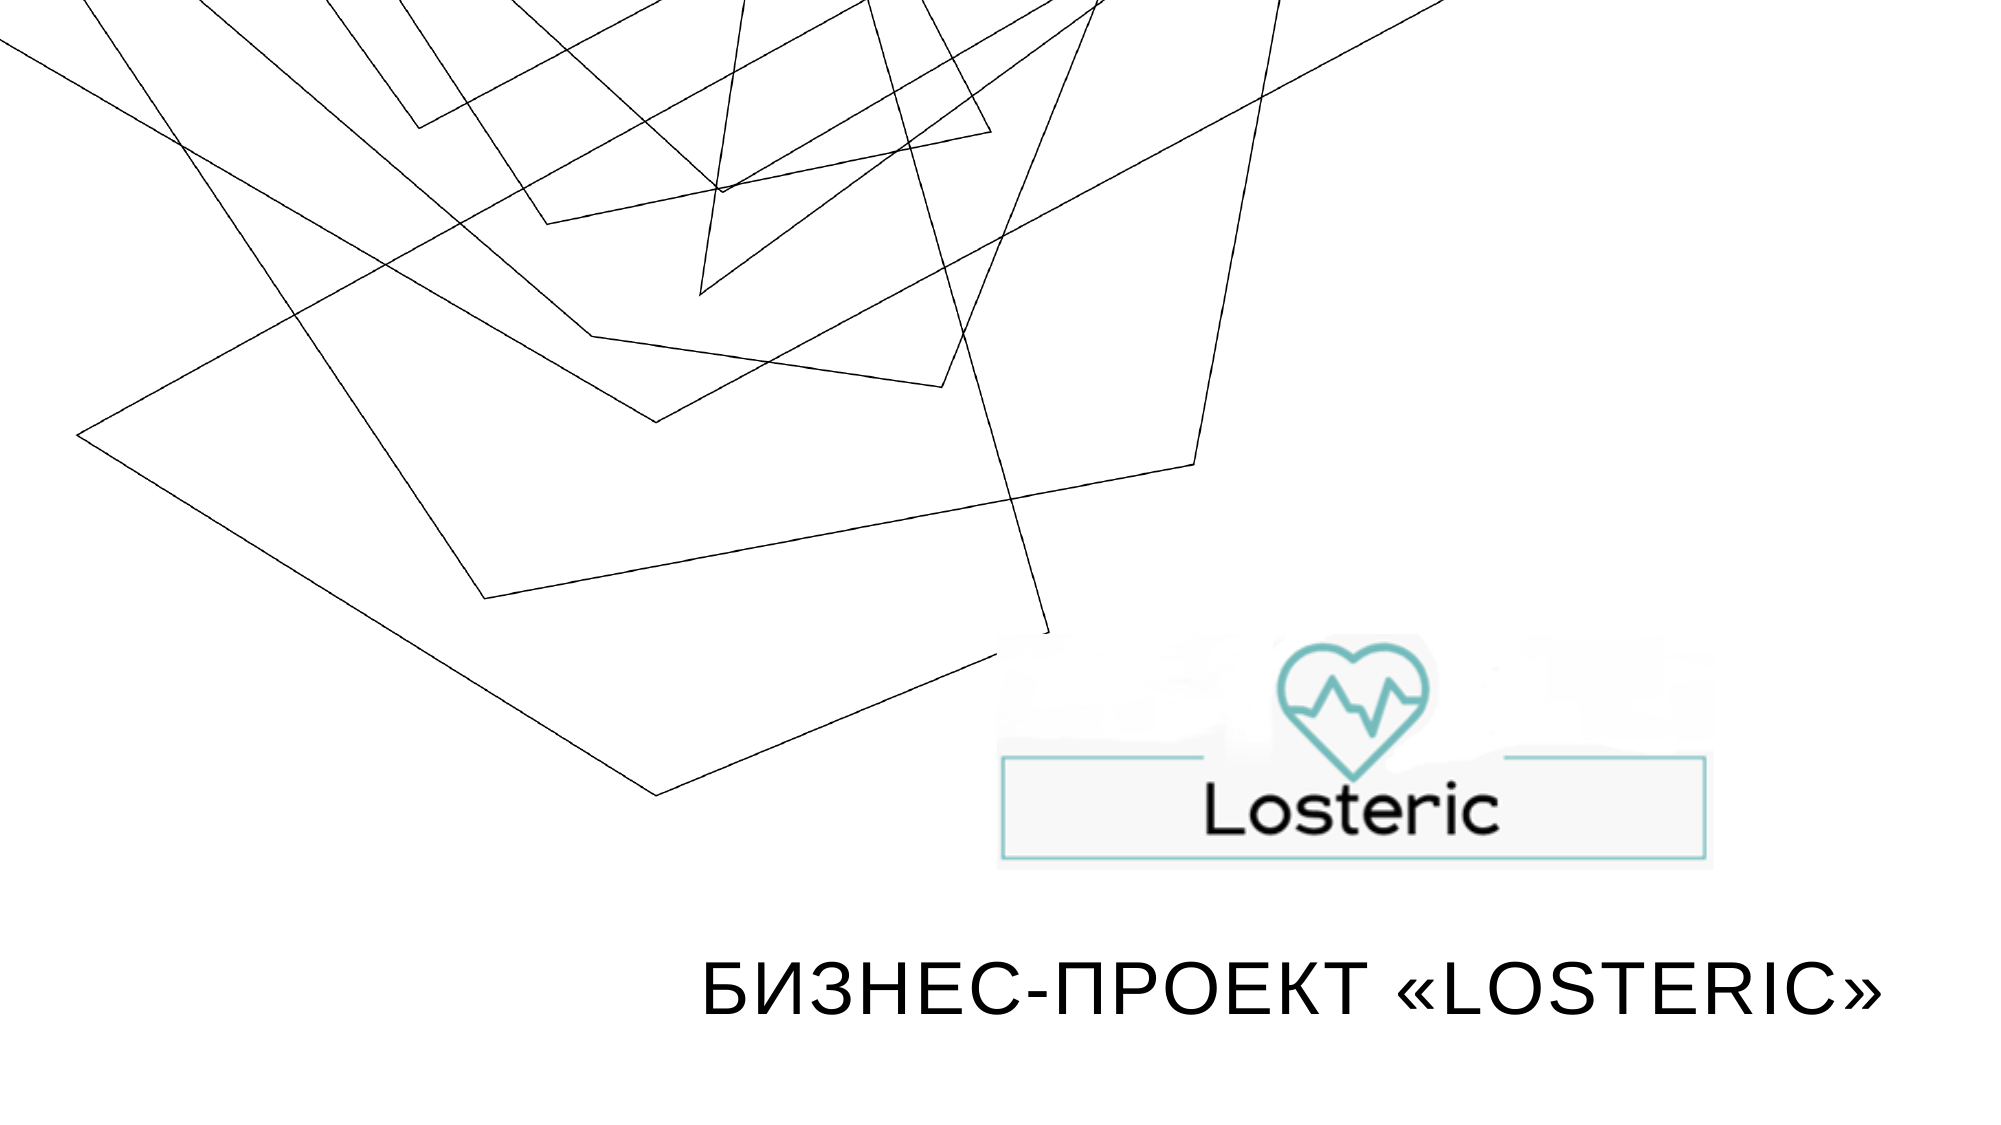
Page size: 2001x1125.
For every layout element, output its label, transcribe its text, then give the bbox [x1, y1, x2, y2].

title Бизнес-проект «Losteric» [685, 869, 2000, 1039]
picture [0, 0, 1714, 870]
